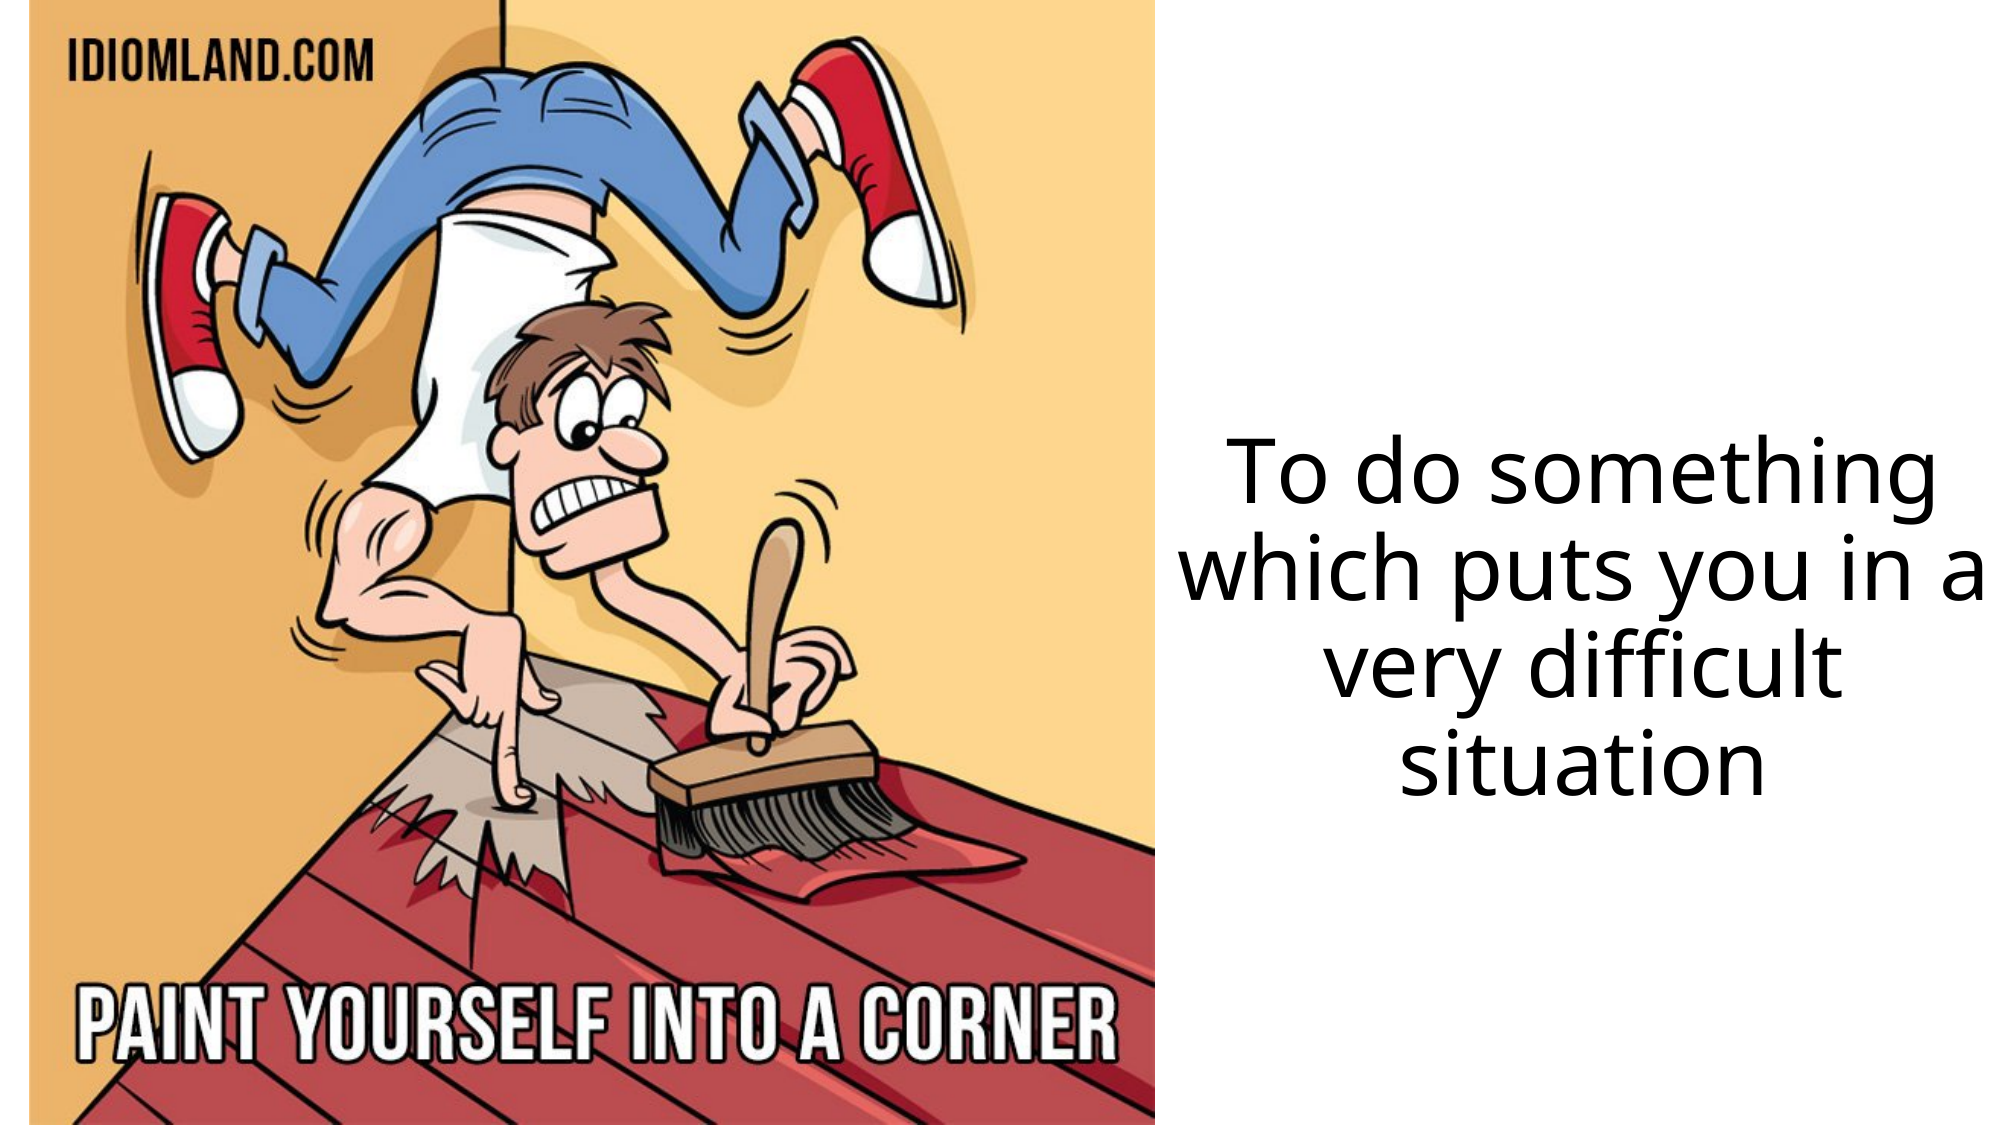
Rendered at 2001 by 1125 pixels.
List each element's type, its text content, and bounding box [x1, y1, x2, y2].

picture [29, 0, 1155, 1125]
title To do something which puts you in a very difficult situation [1155, 407, 2000, 822]
